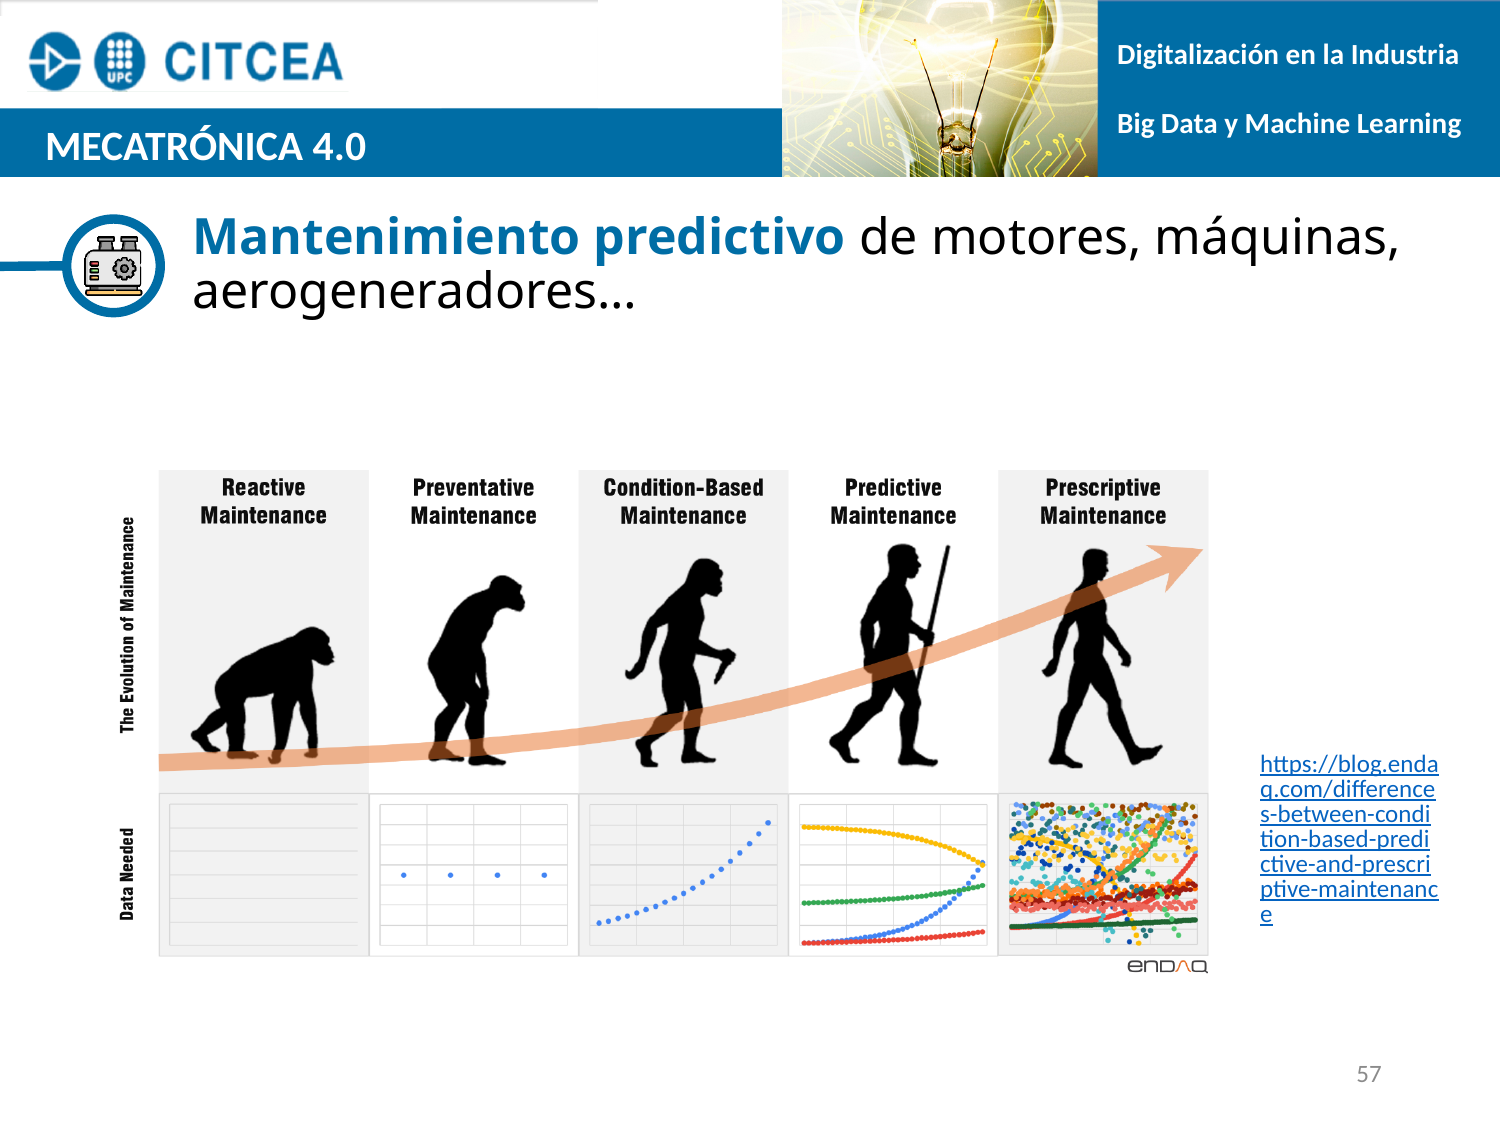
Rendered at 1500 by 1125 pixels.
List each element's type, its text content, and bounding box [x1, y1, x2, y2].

text_box https://blog.endaq.com/differences-between-condition-based-predictive-and-prescriptive-maintenance [1245, 739, 1455, 815]
picture [0, 0, 598, 108]
text_box [66, 218, 161, 314]
slide_number 57 [1059, 1042, 1397, 1103]
picture [113, 470, 1211, 978]
picture [83, 236, 143, 296]
picture [782, 0, 1500, 177]
title Mantenimiento predictivo de motores, máquinas, aerogeneradores… [177, 203, 1484, 329]
